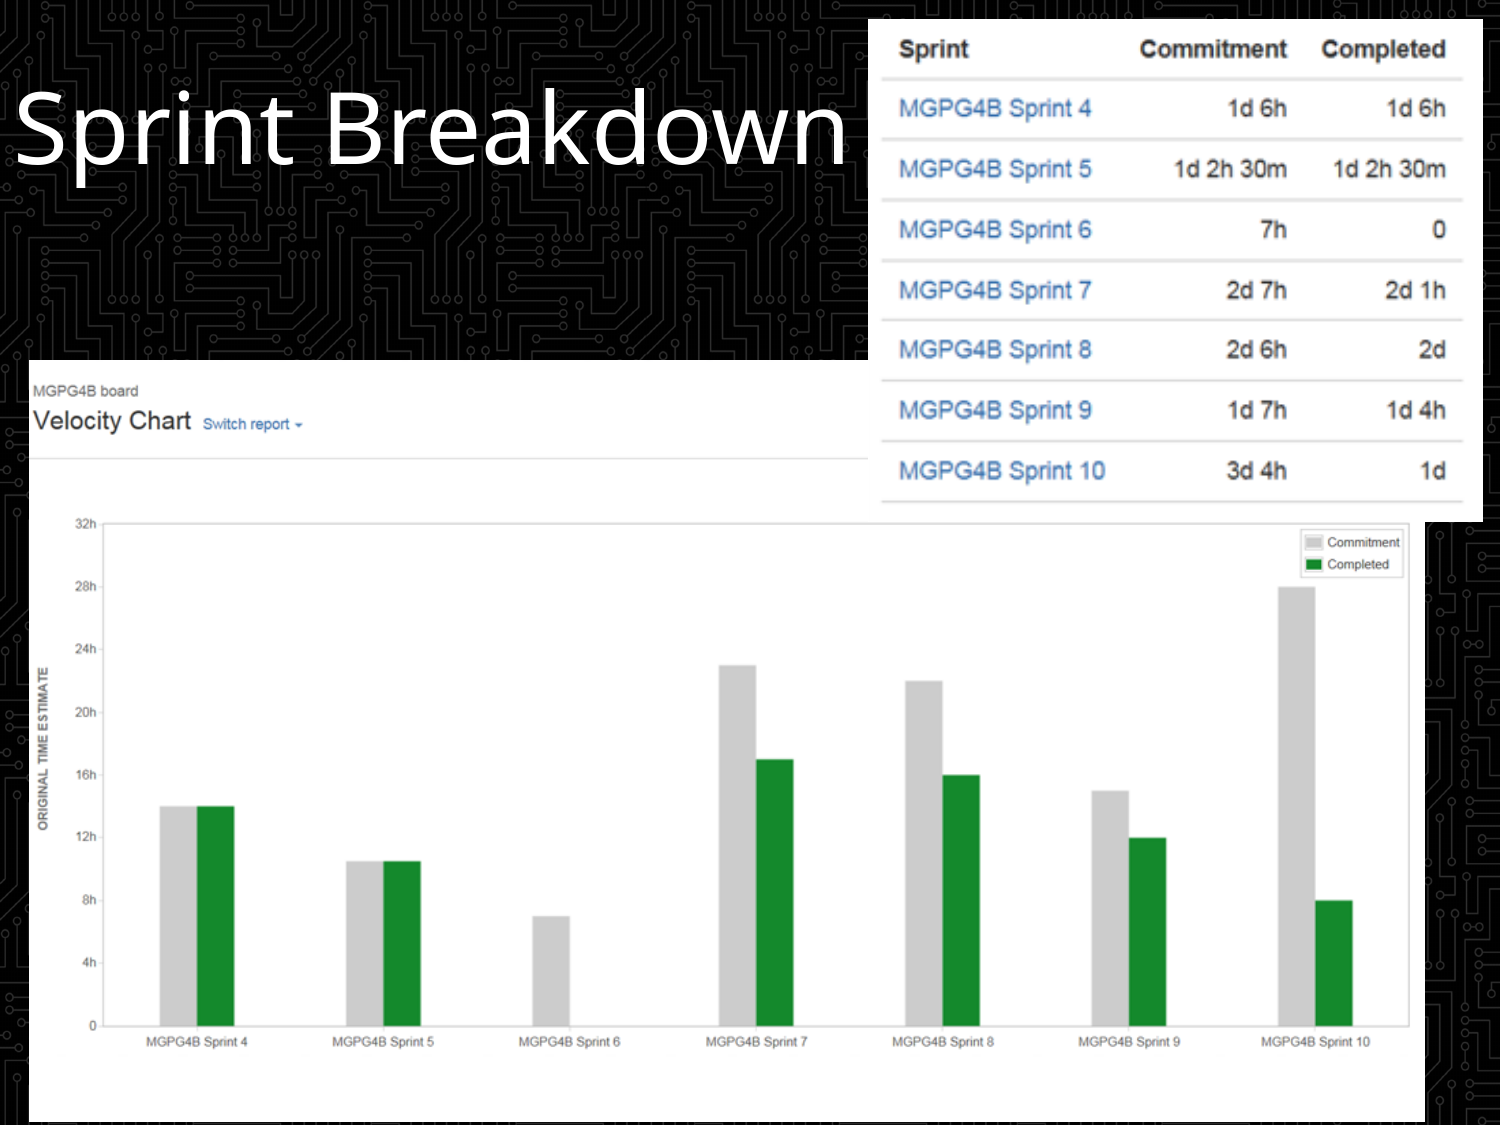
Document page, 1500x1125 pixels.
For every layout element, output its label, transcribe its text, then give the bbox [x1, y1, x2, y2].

picture [0, 0, 1500, 1125]
title Sprint Breakdown [0, 30, 862, 219]
